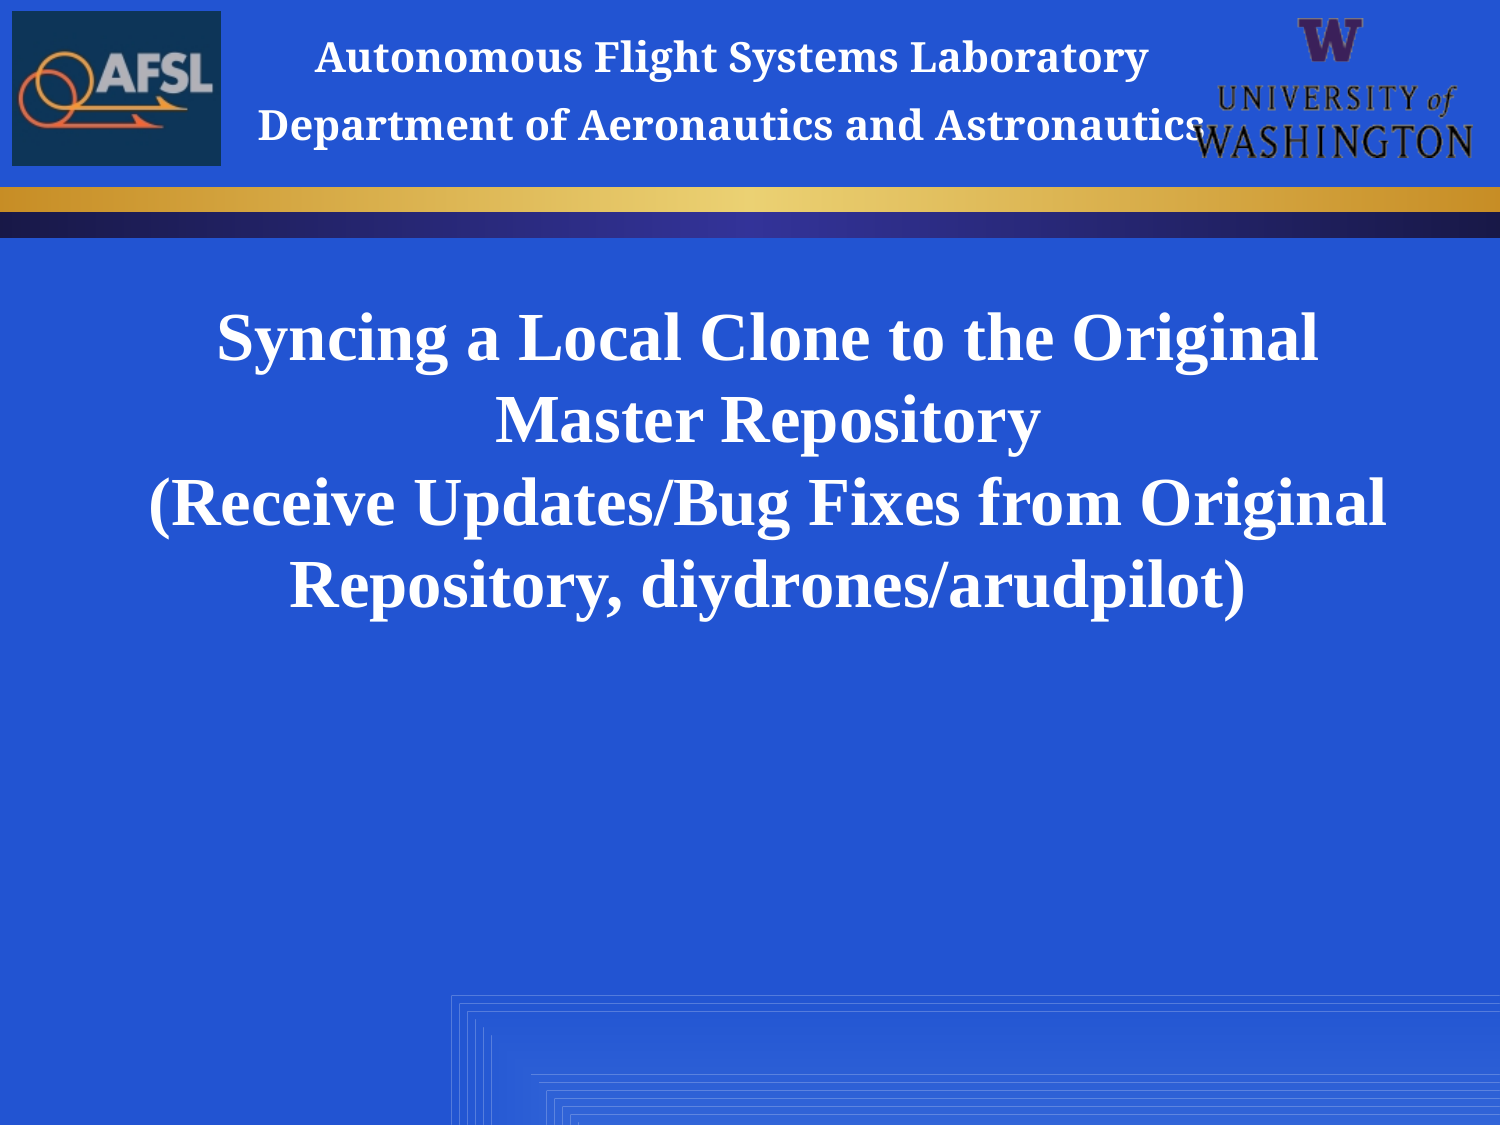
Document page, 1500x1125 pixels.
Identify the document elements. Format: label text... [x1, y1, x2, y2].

picture [12, 11, 221, 166]
title Syncing a Local Clone to the Original Master Repository (Receive Updates/Bug Fixes from Original Repository, diydrones/arudpilot) [112, 275, 1425, 638]
picture [1193, 18, 1473, 158]
